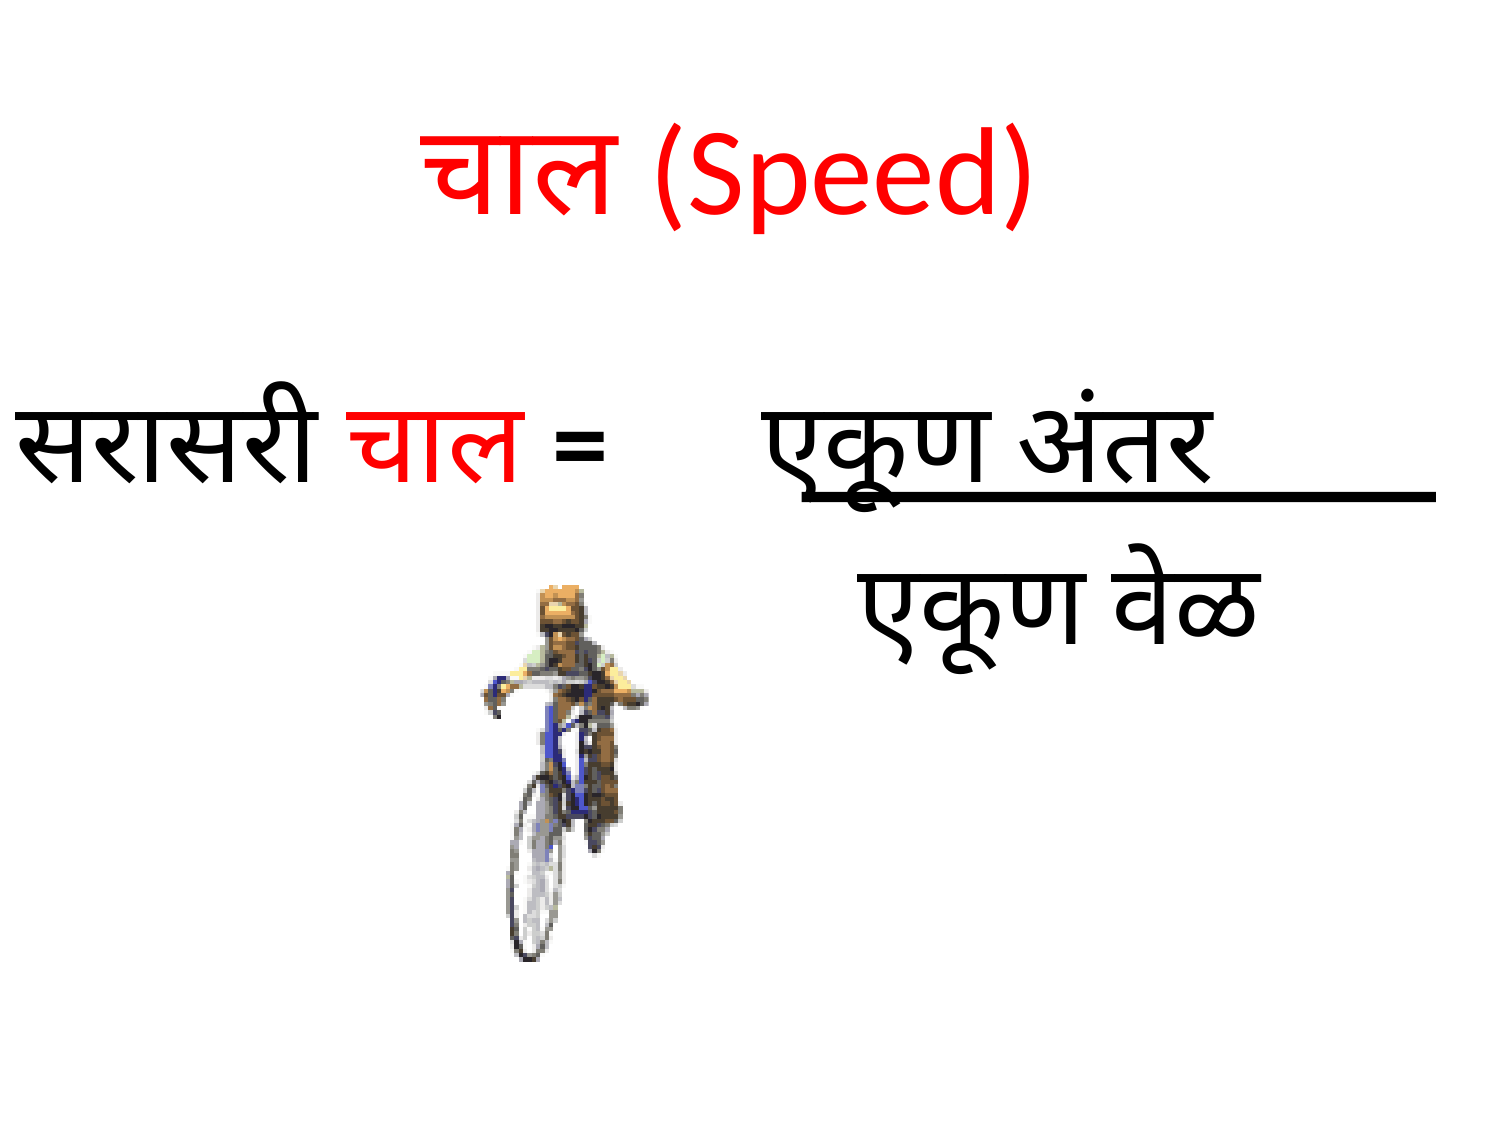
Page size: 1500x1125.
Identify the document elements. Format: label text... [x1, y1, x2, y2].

text_box चाल (Speed) [269, 81, 1219, 247]
text_box [480, 585, 649, 962]
text_box सरासरी चाल = एकूण अंतर एकूण वेळ [12, 340, 1439, 667]
